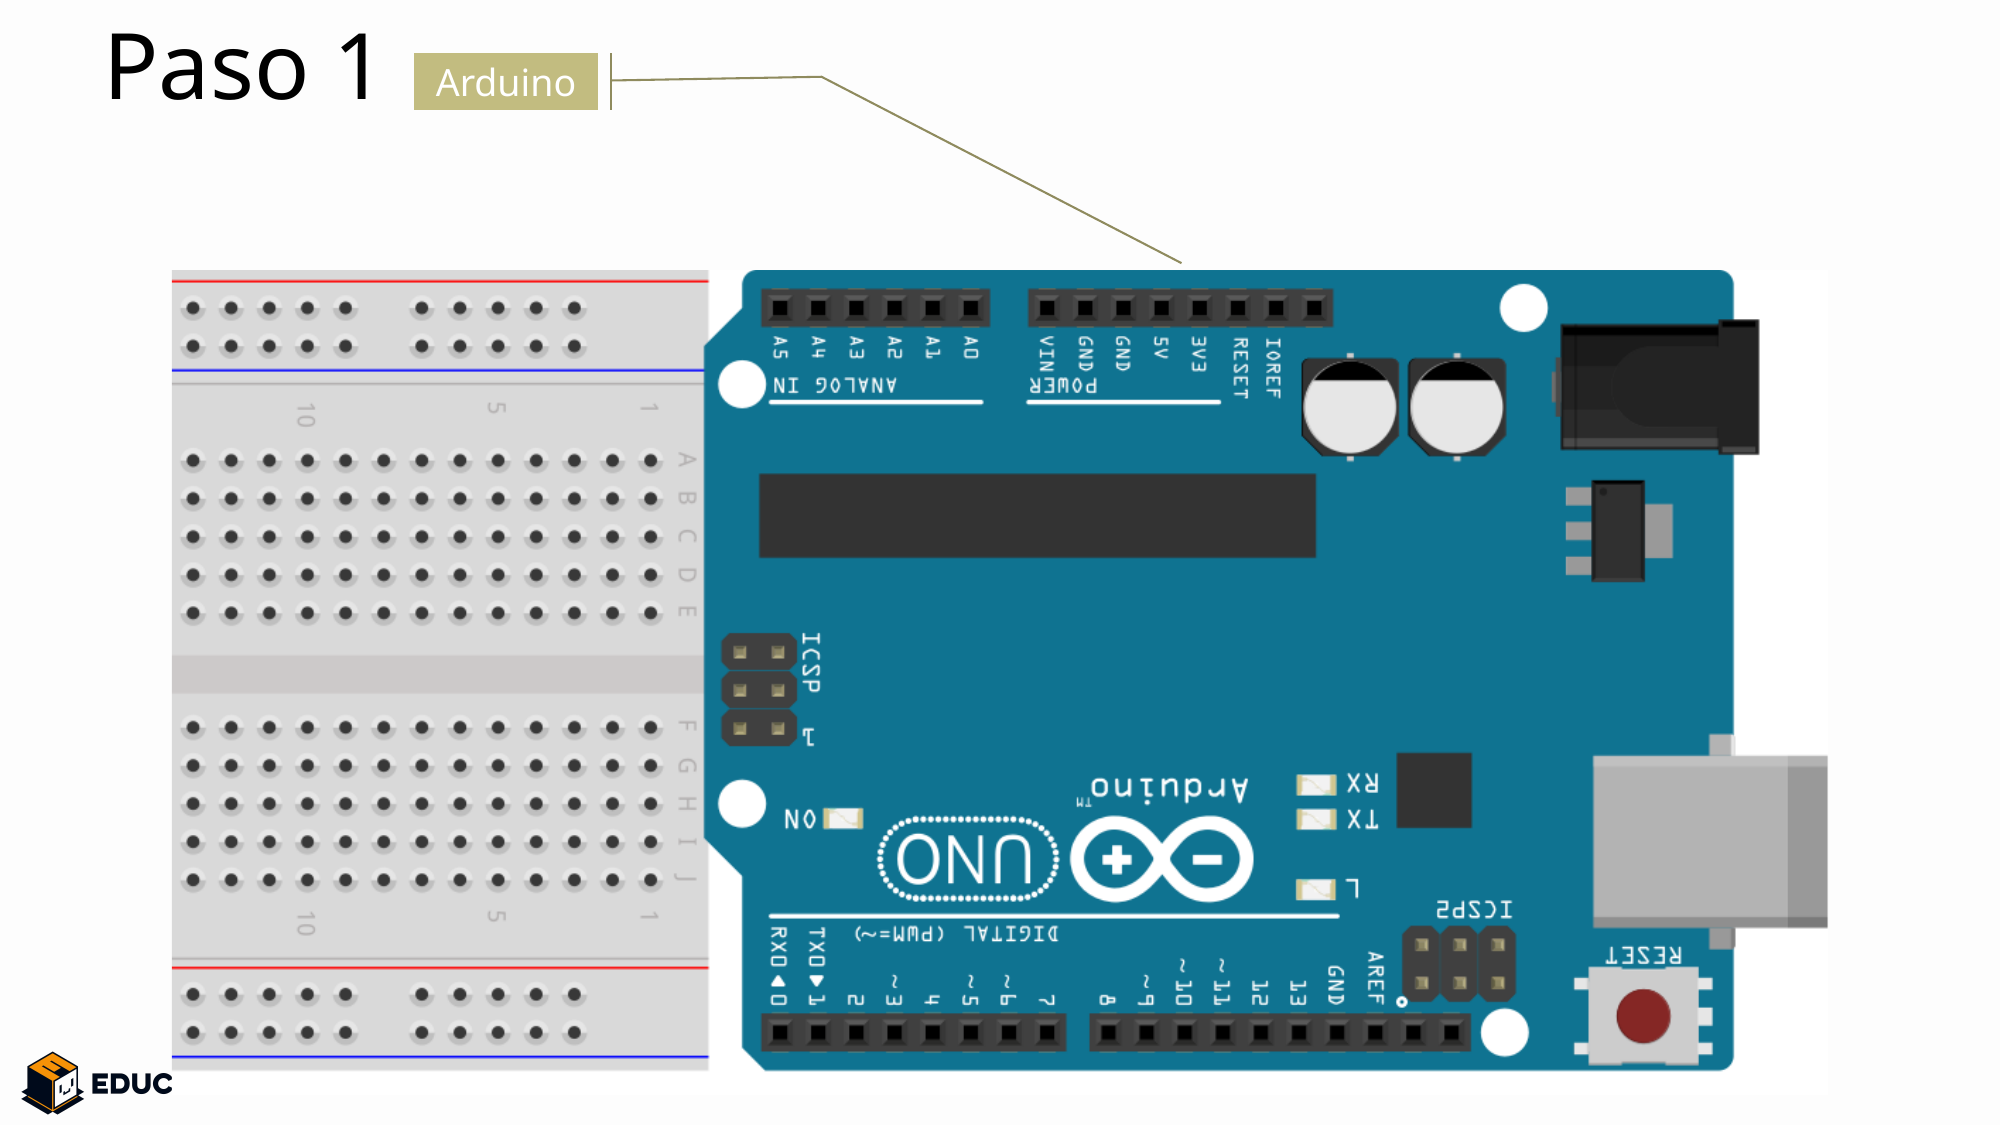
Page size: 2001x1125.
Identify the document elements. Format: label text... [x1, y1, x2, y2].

text_box Arduino [414, 53, 598, 110]
text_box Arduino [610, 53, 1182, 265]
picture [19, 270, 1829, 1118]
title Paso 1 [88, 7, 1912, 133]
